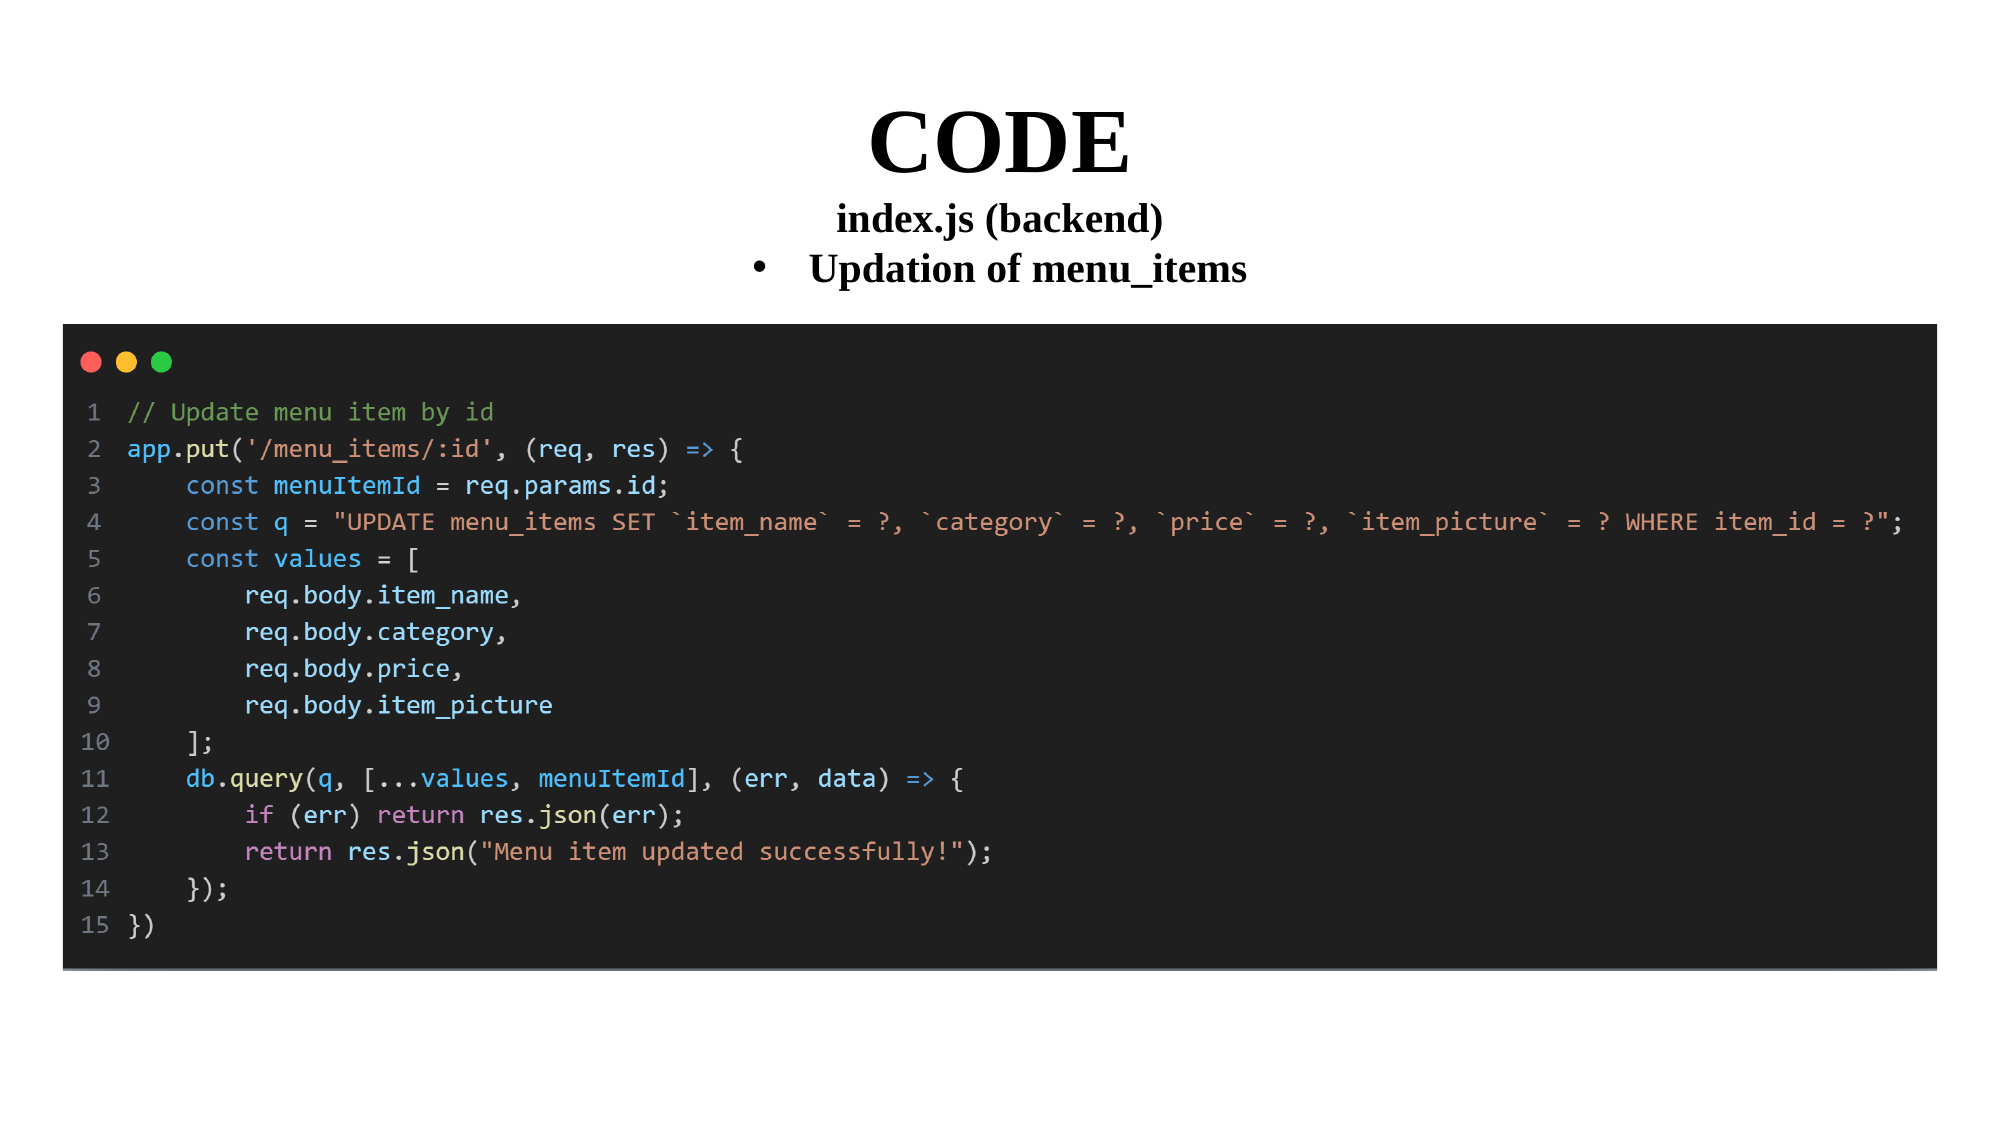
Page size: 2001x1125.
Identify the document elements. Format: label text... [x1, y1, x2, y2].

picture [62, 324, 1938, 971]
text_box CODE index.js (backend) Updation of menu_items [62, 73, 1938, 299]
